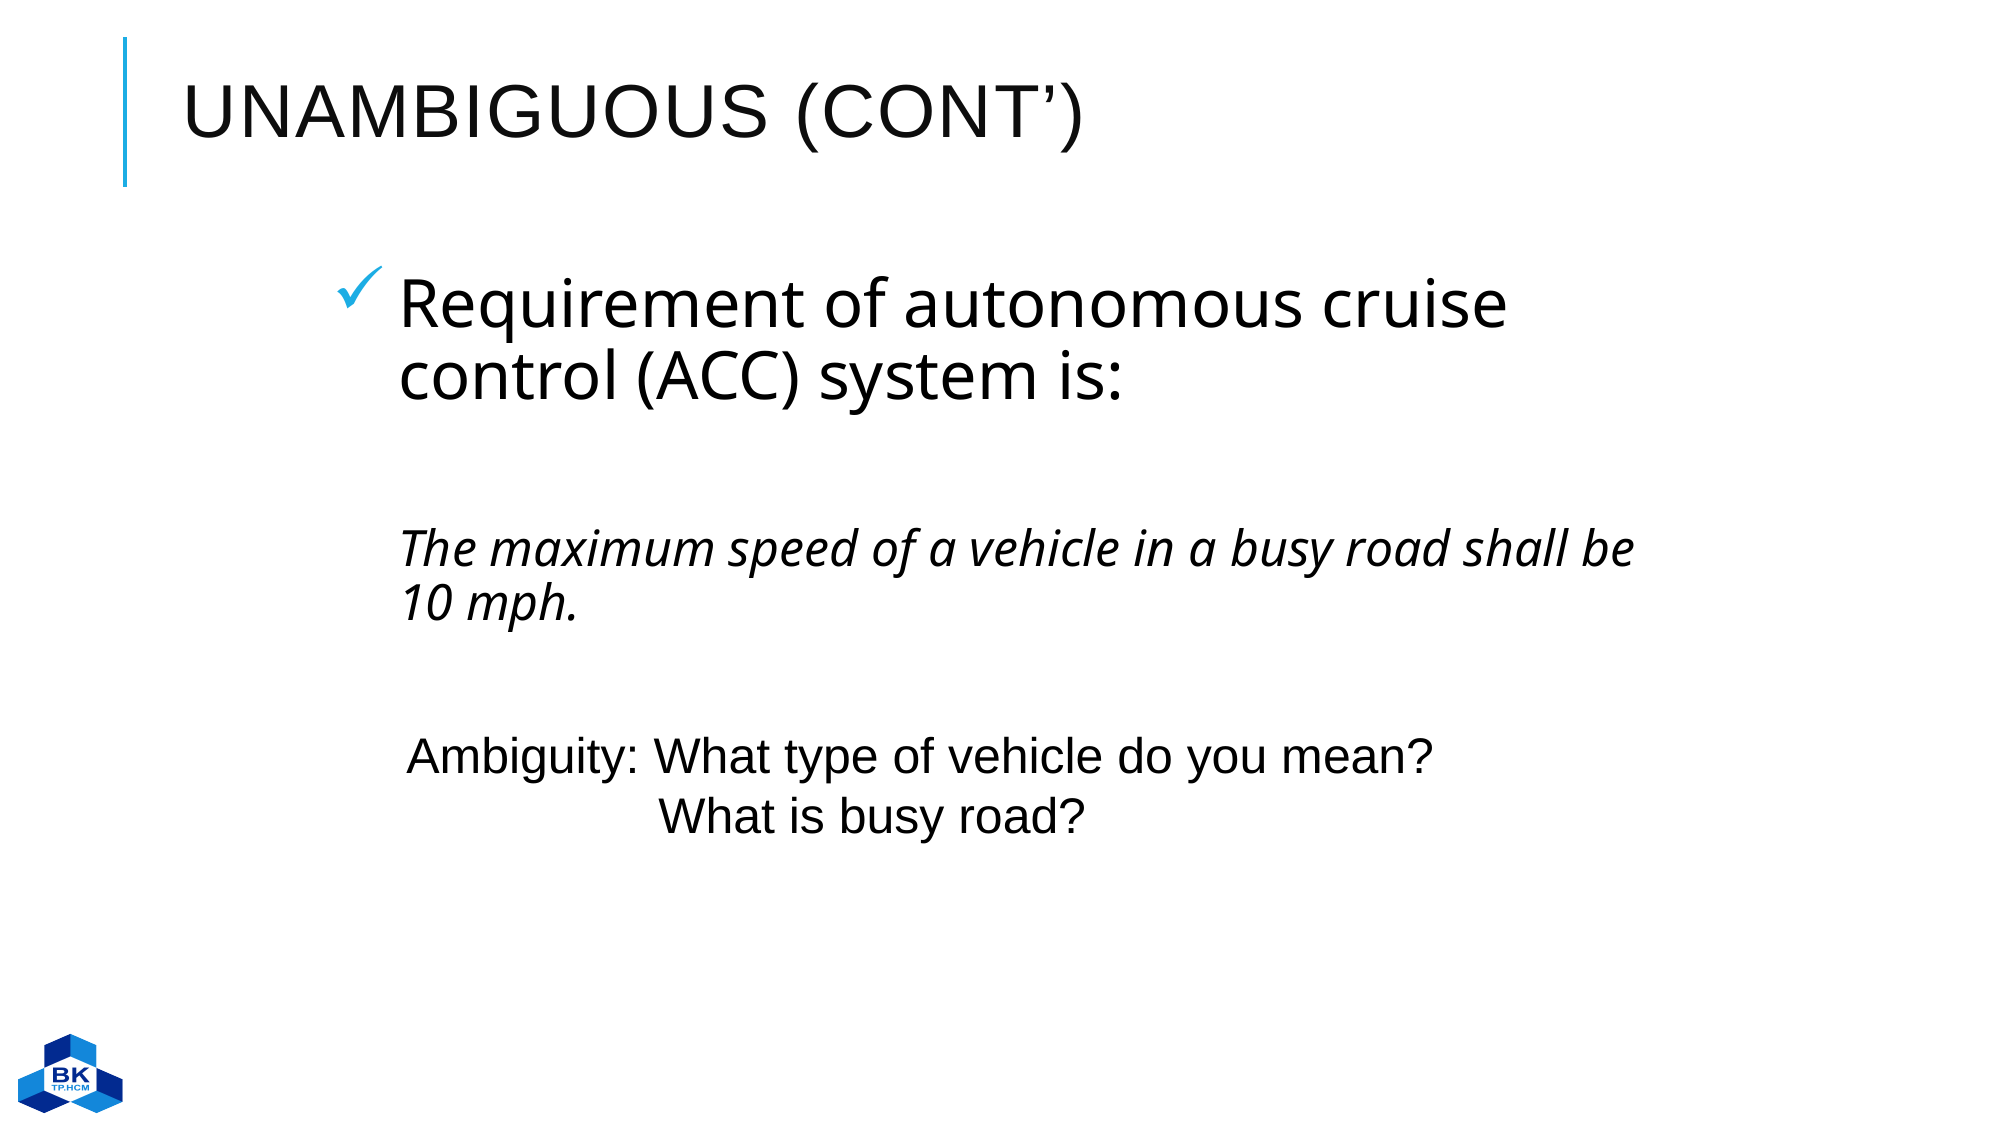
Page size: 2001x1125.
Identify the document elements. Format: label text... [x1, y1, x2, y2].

text_box Ambiguity: What type of vehicle do you mean? What is busy road? [391, 716, 1609, 851]
title Unambiguous (cont’) [168, 15, 1938, 216]
picture [0, 1027, 143, 1125]
list Requirement of autonomous cruise control (ACC) system is: The maximum speed of a vehicle in a busy road shall be 10 mph. [324, 262, 1675, 646]
